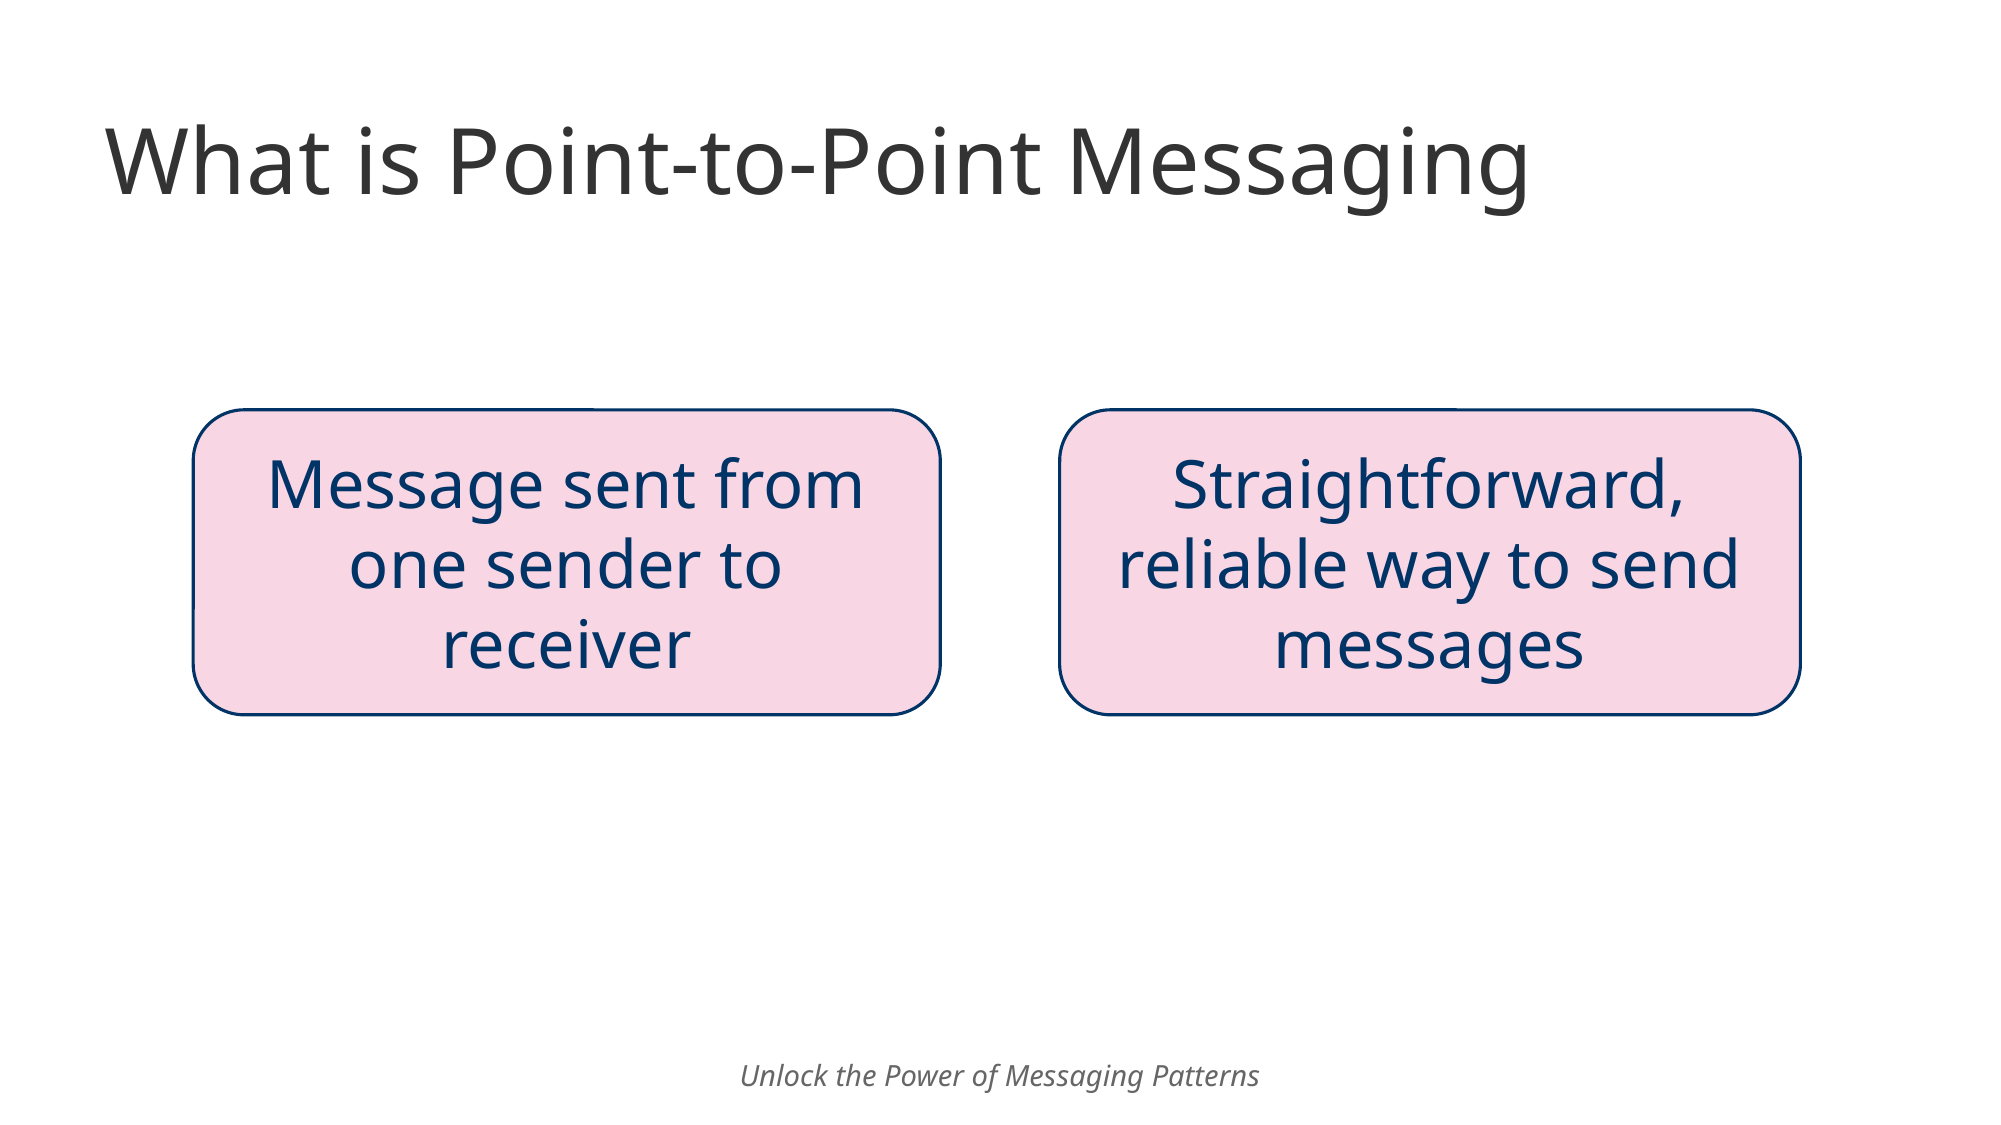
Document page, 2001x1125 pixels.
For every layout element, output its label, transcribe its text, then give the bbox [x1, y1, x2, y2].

text_box Message sent from one sender to receiver [191, 408, 942, 717]
text_box Straightforward, reliable way to send messages [1058, 408, 1802, 717]
title What is Point-to-Point Messaging [89, 75, 1911, 255]
